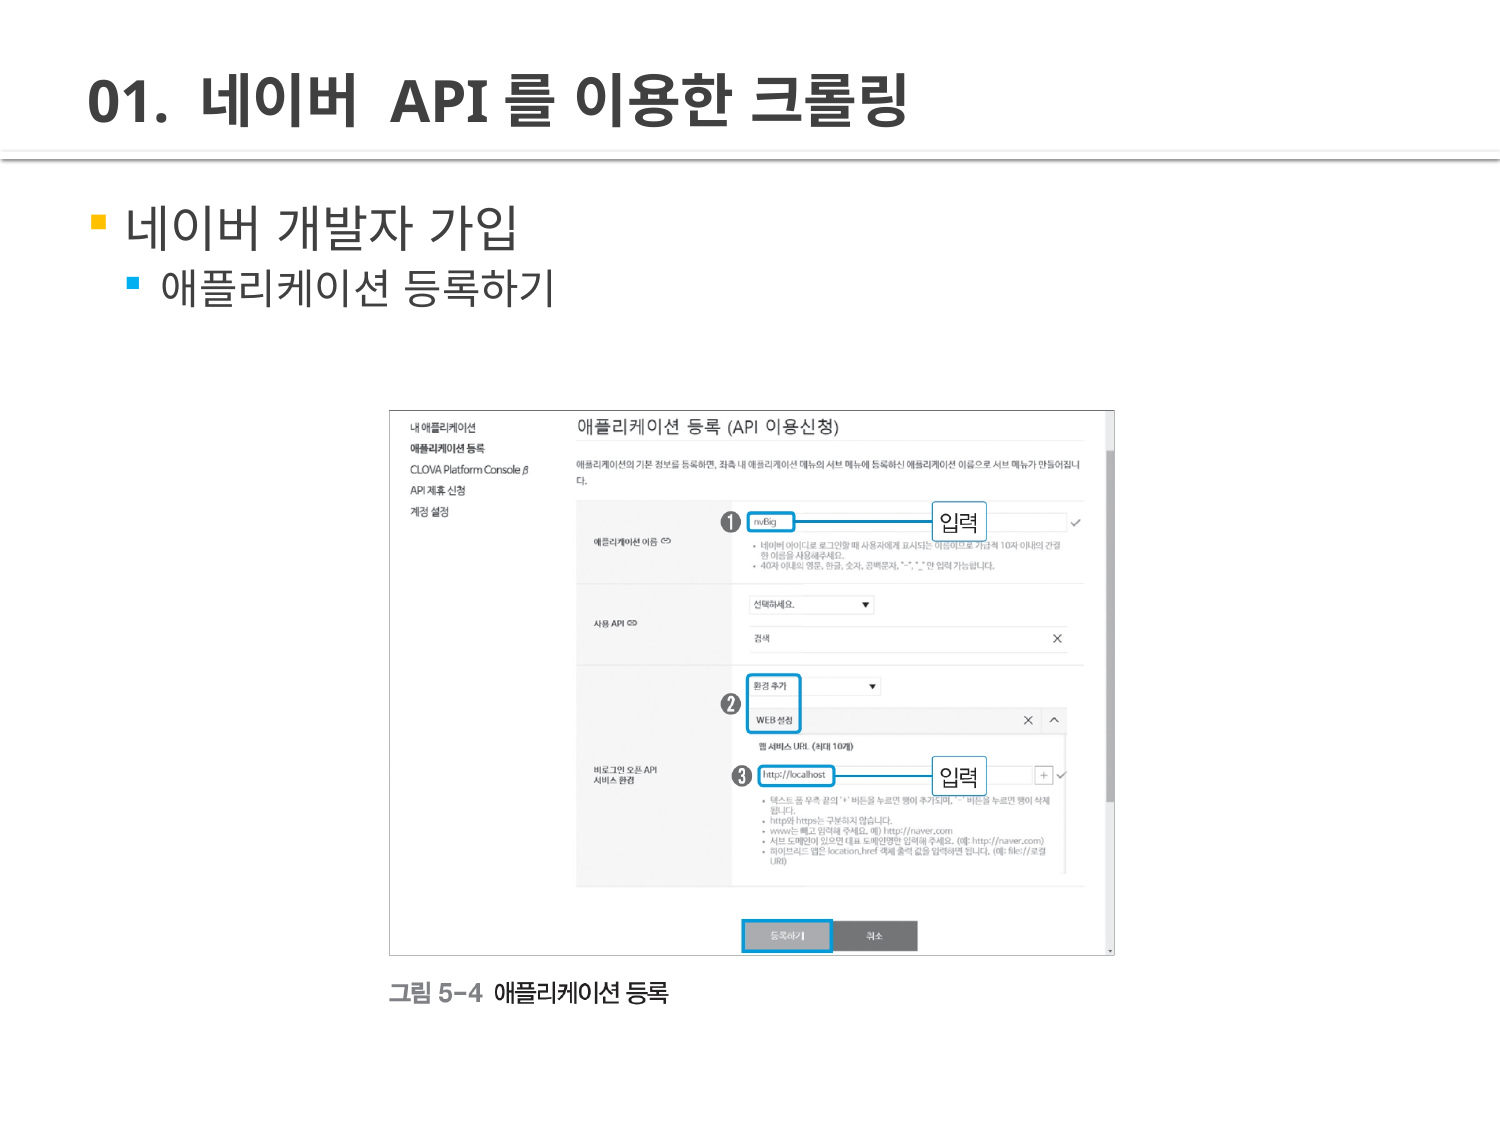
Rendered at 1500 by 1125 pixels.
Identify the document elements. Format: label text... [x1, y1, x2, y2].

title 01. 네이버 API를 이용한 크롤링 [72, 22, 1431, 144]
list 네이버 개발자 가입 애플리케이션 등록하기 [72, 196, 1431, 1053]
picture [375, 397, 1124, 1018]
picture [0, 160, 1500, 167]
